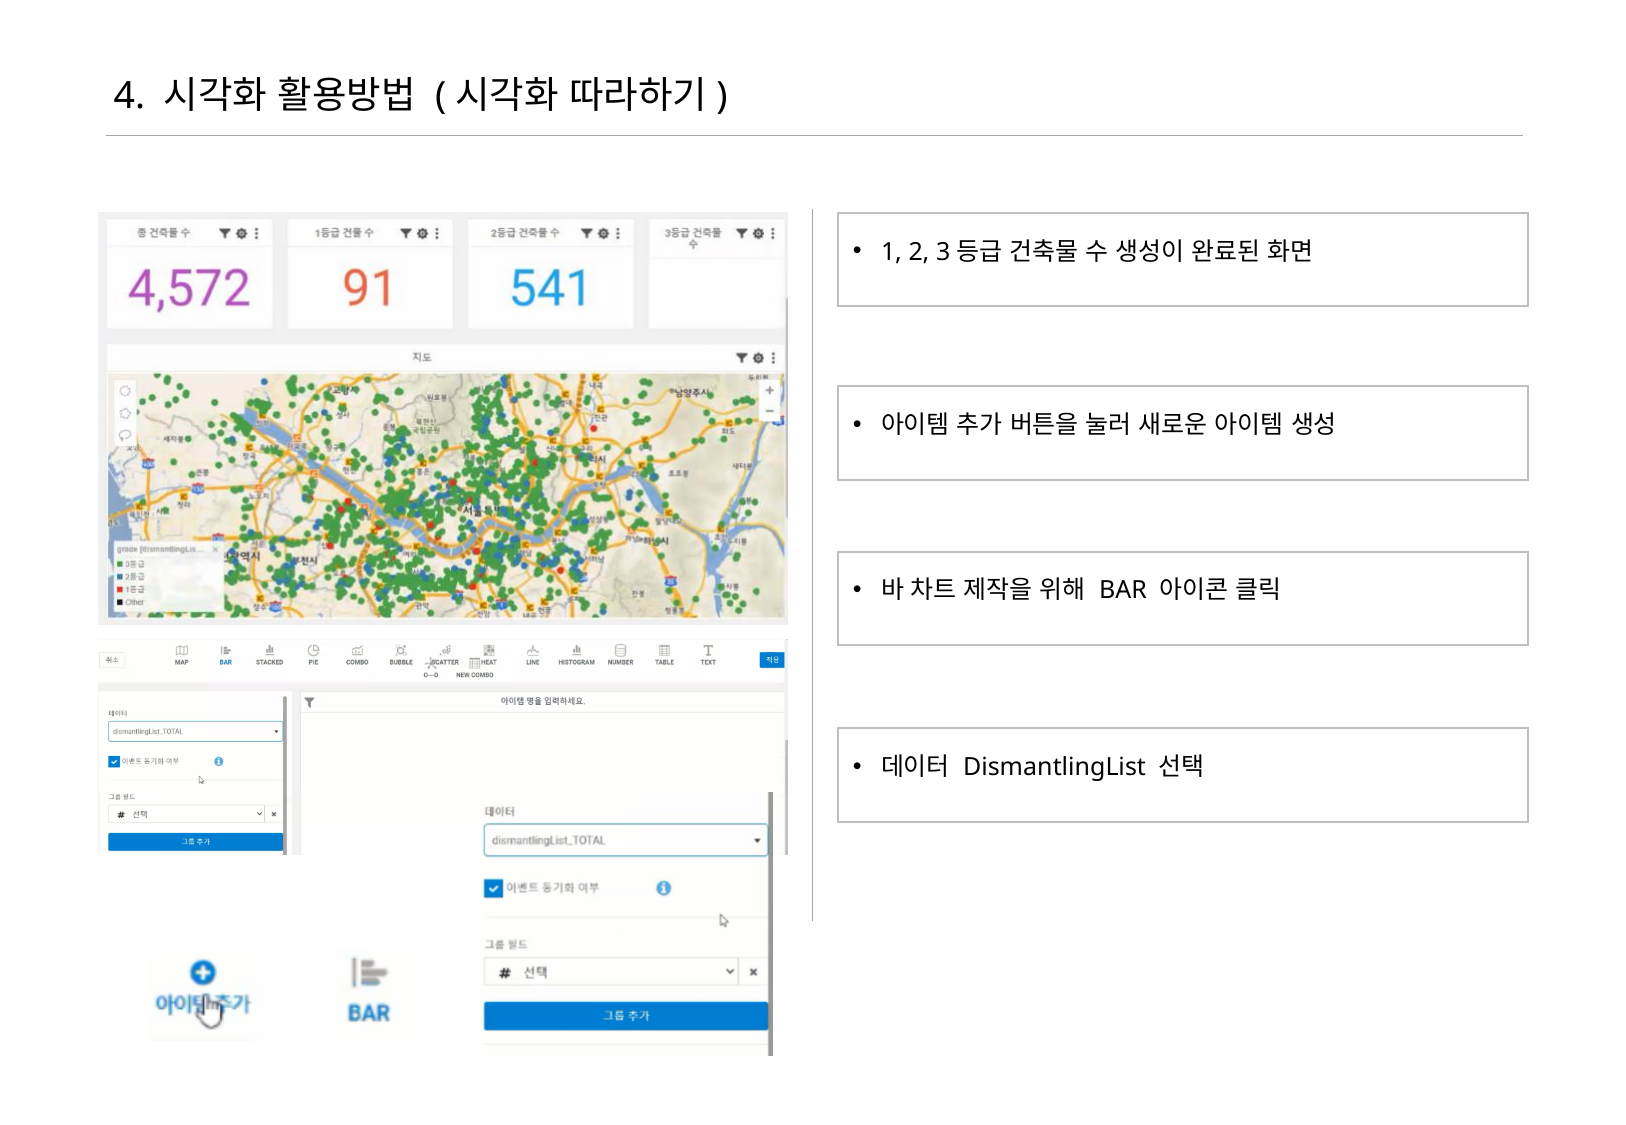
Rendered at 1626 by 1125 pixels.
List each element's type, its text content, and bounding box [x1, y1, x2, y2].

text_box 아이템 추가 버튼을 눌러 새로운 아이템 생성 [837, 385, 1529, 481]
text_box 1, 2, 3등급 건축물 수 생성이 완료된 화면 [837, 212, 1529, 307]
text_box 4. 시각화 활용방법 (시각화 따라하기) [98, 63, 831, 124]
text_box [98, 212, 788, 1056]
text_box 바 차트 제작을 위해 BAR 아이콘 클릭 [837, 551, 1529, 646]
text_box 데이터 DismantlingList 선택 [837, 727, 1529, 823]
